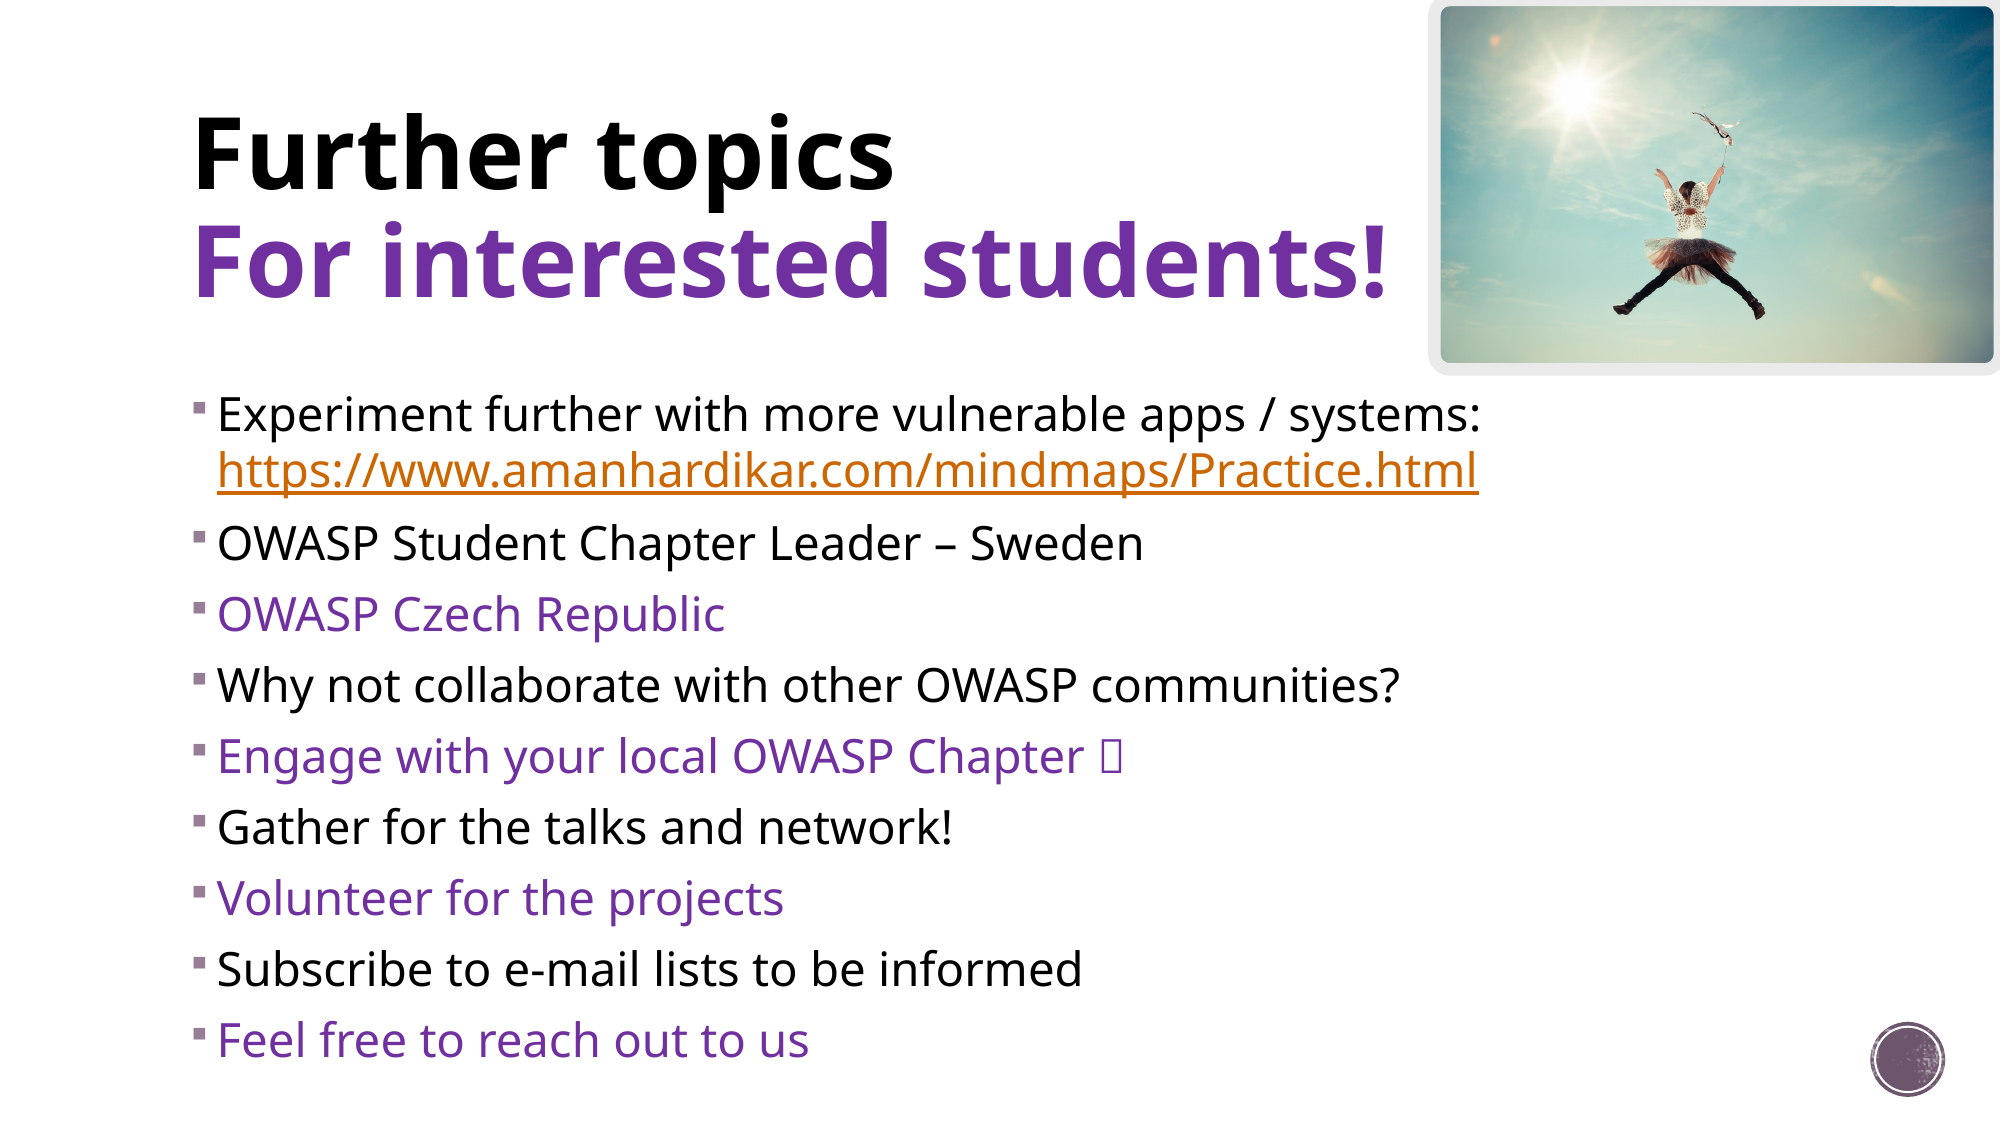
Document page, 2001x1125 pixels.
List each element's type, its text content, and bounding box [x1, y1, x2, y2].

title Further topics For interested students! [175, 79, 1428, 344]
list Experiment further with more vulnerable apps / systems: https://www.amanhardikar.com/mindmaps/Practice.html OWASP Student Chapter Leader – Sweden OWASP Czech Republic Why not collaborate with other OWASP communities? Engage with your local OWASP Chapter  Gather for the talks and network! Volunteer for the projects Subscribe to e-mail lists to be informed Feel free to reach out to us [175, 383, 1826, 1083]
picture [1437, 3, 1999, 367]
